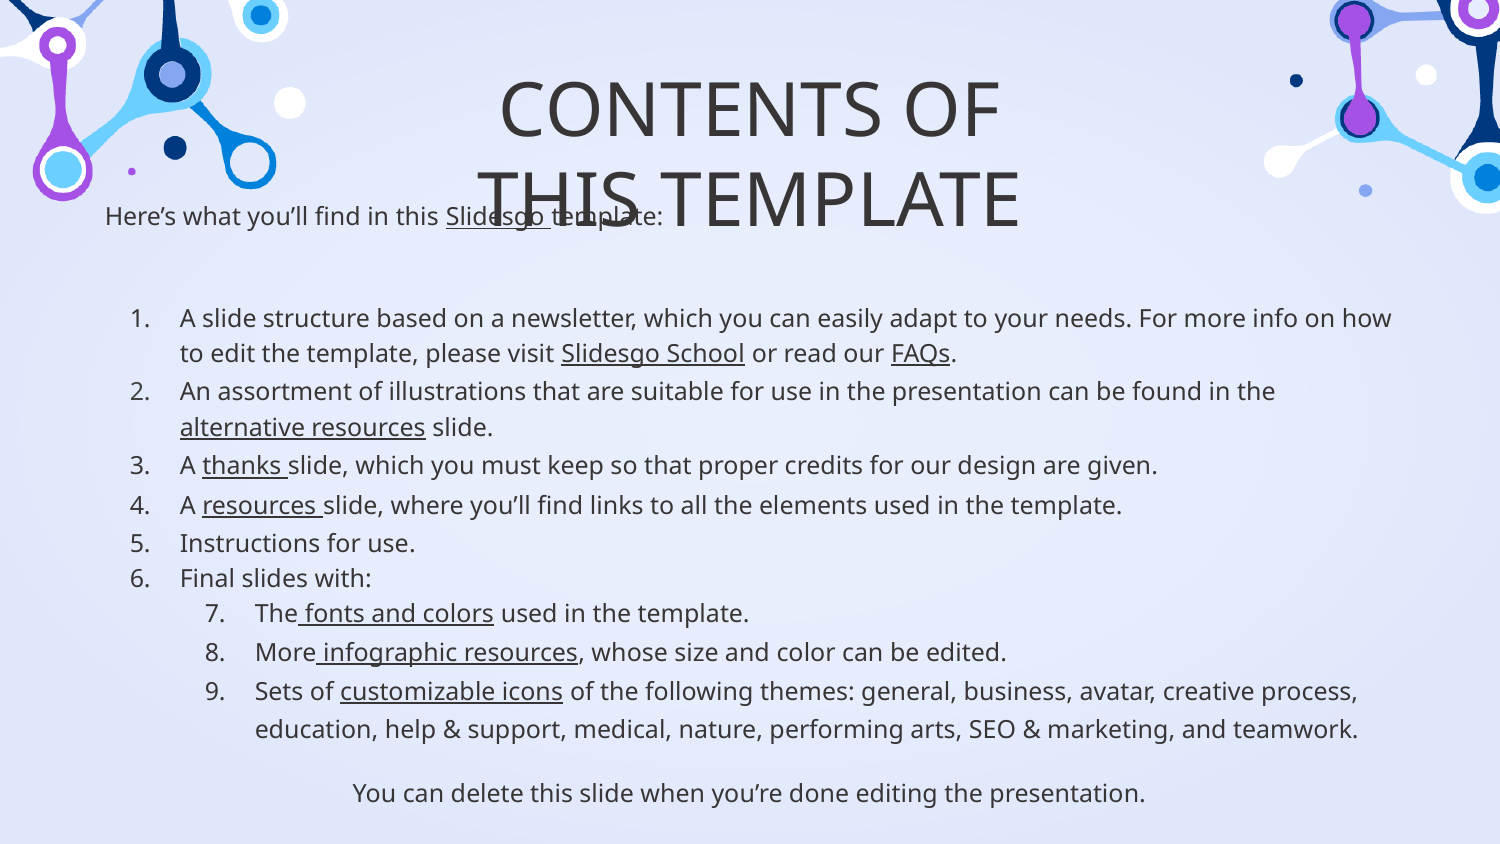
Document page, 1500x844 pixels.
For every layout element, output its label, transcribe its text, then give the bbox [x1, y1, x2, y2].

subtitle Here’s what you’ll find in this Slidesgo template: A slide structure based on a newsletter, which you can easily adapt to your needs. For more info on how to edit the template, please visit Slidesgo School or read our FAQs. An assortment of illustrations that are suitable for use in the presentation can be found in the alternative resources slide. A thanks slide, which you must keep so that proper credits for our design are given. A resources slide, where you’ll find links to all the elements used in the template. Instructions for use. Final slides with: The fonts and colors used in the template. More infographic resources, whose size and color can be edited. Sets of customizable icons of the following themes: general, business, avatar, creative process, education, help & support, medical, nature, performing arts, SEO & marketing, and teamwork. You can delete this slide when you’re done editing the presentation. [89, 413, 1411, 722]
title CONTENTS OF THIS TEMPLATE [397, 46, 1103, 150]
picture [0, 0, 1500, 844]
